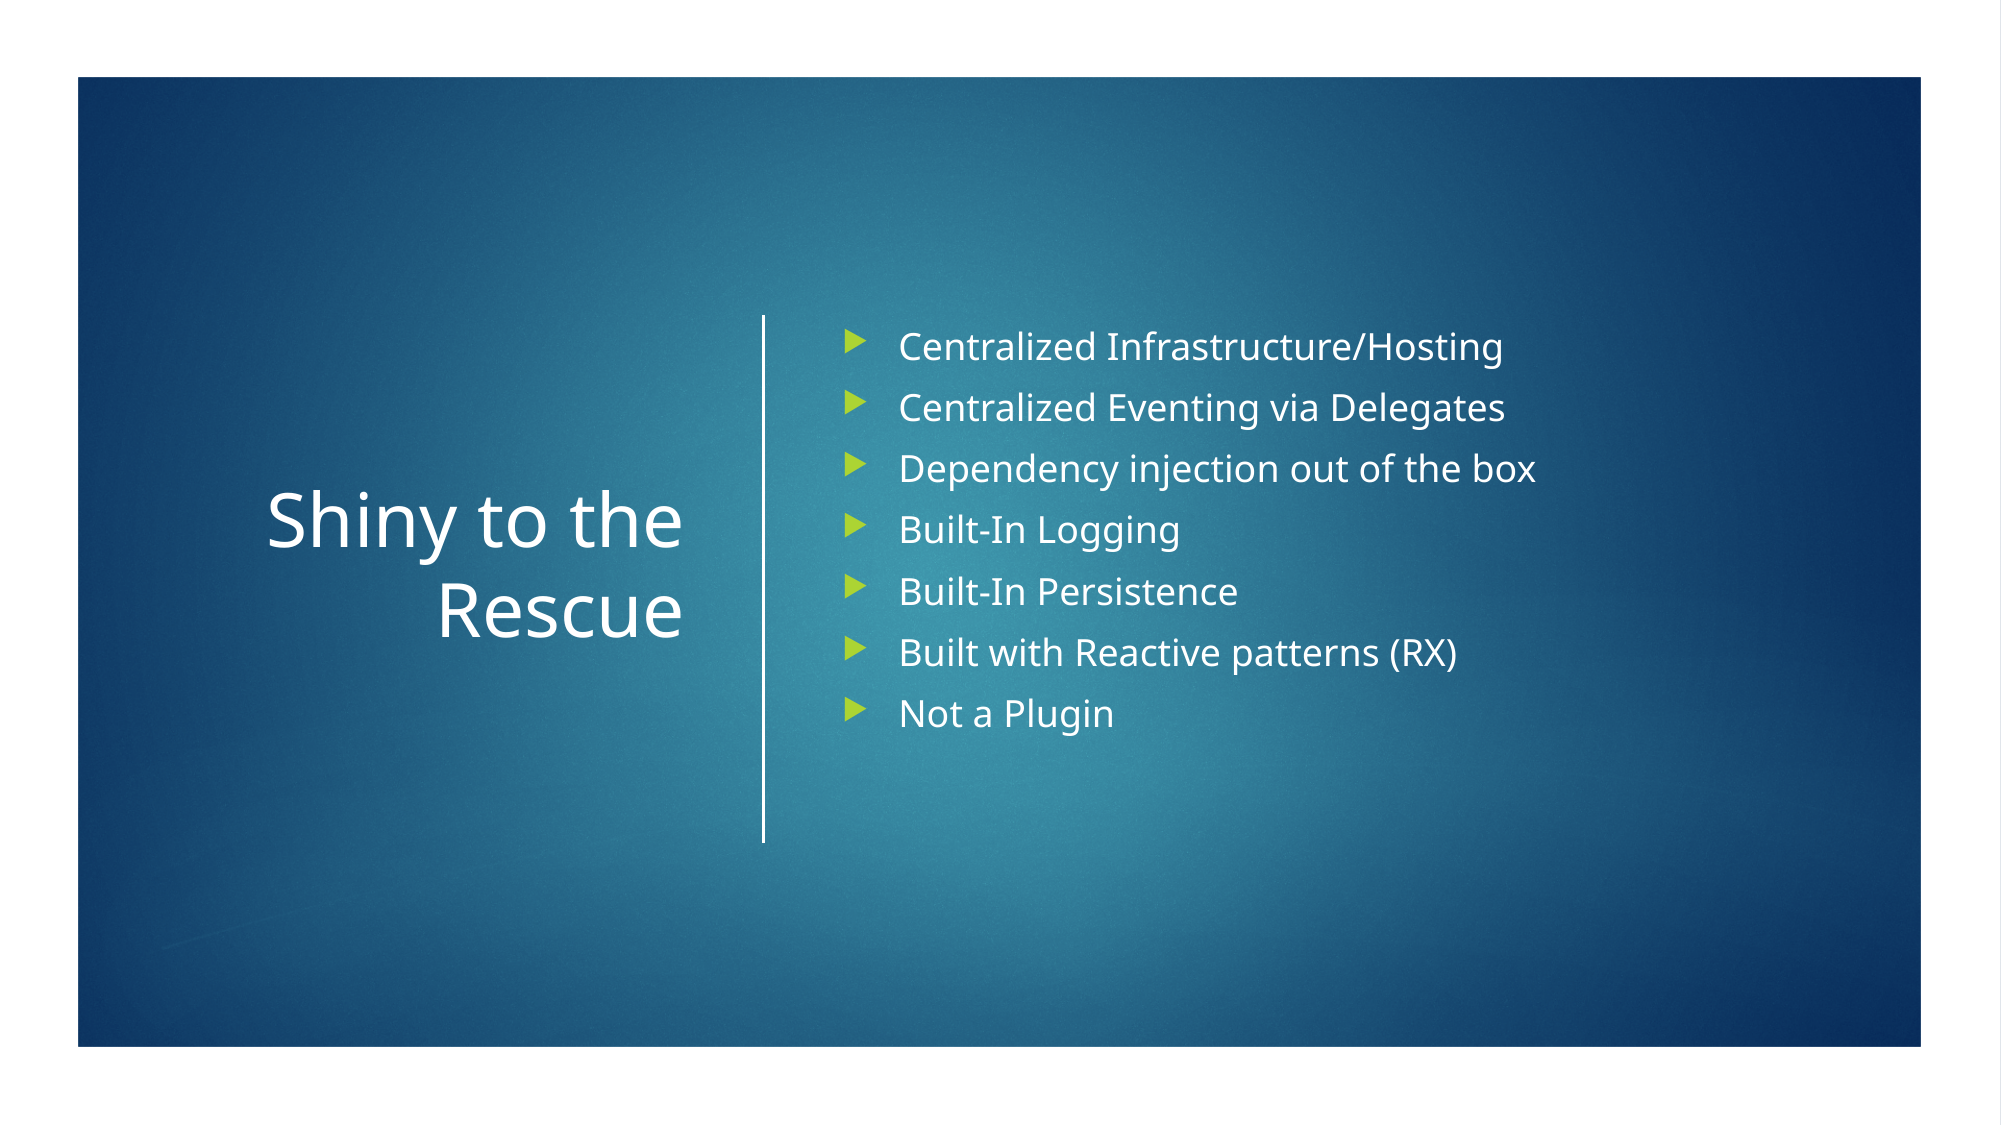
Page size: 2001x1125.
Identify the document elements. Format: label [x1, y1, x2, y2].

text_box [0, 0, 2000, 1125]
